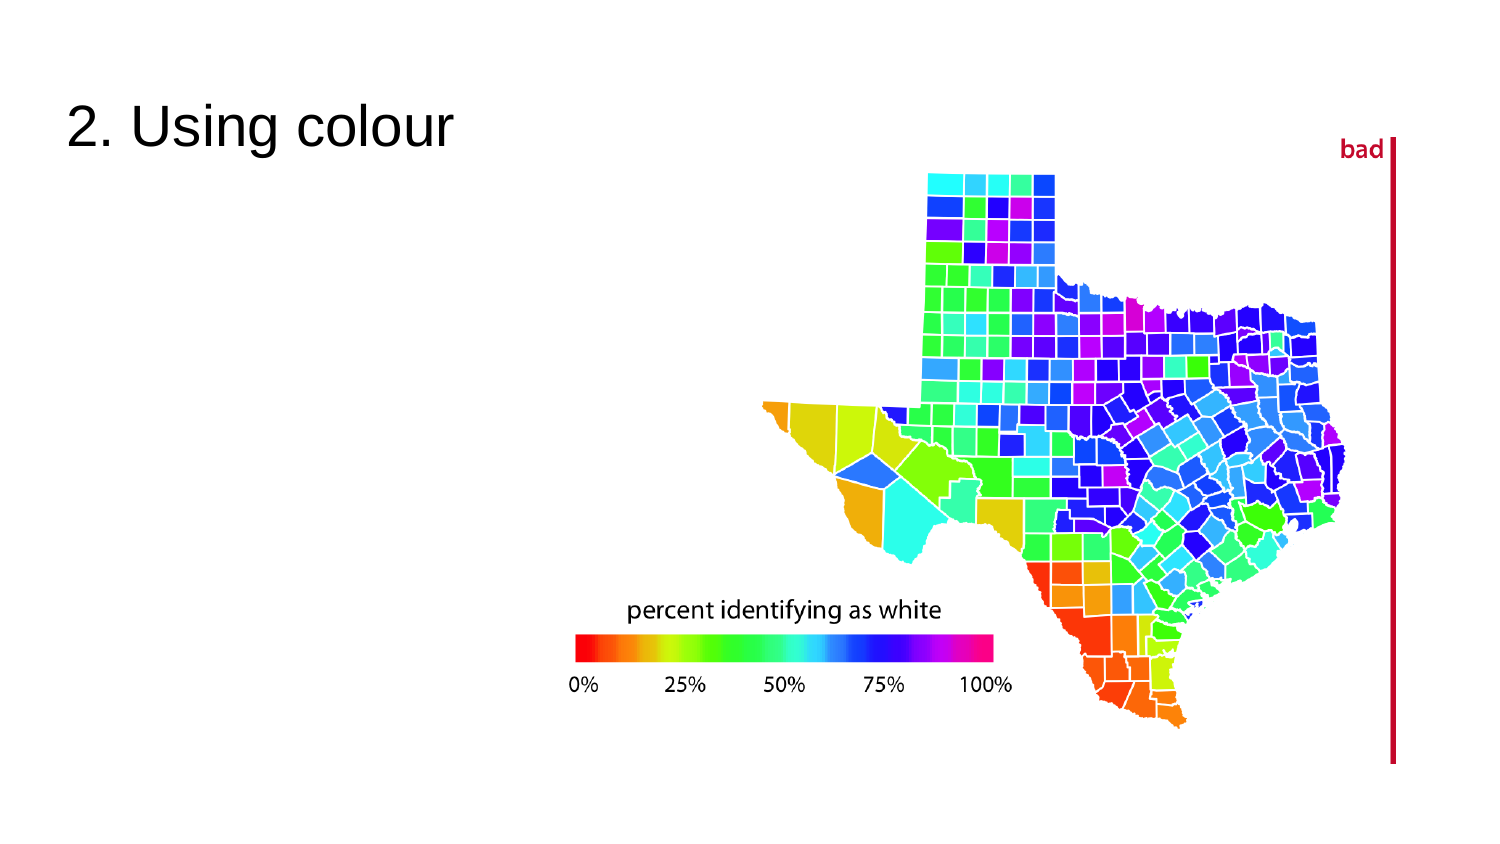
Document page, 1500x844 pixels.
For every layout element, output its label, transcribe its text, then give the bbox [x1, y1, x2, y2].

title 2. Using colour [51, 72, 1449, 167]
picture [559, 136, 1396, 765]
